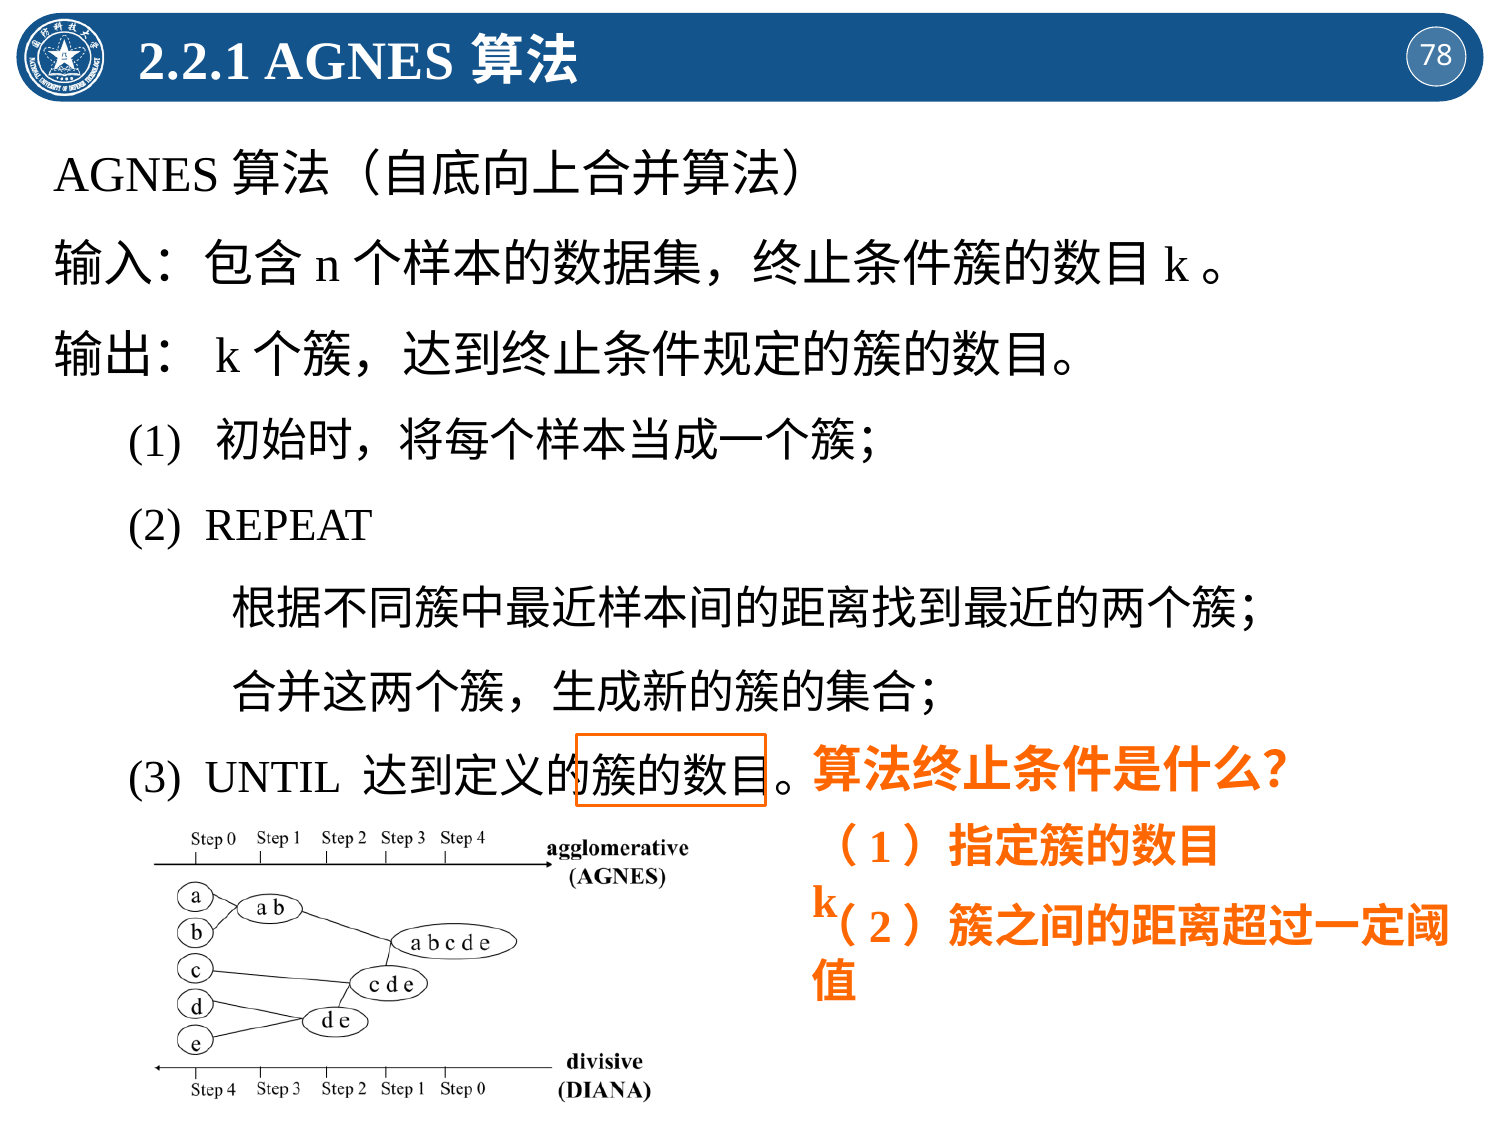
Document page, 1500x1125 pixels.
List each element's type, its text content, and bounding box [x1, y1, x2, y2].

text_box （1）指定簇的数目k [797, 809, 1247, 888]
text_box AGNES算法（自底向上合并算法） 输入：包含n个样本的数据集，终止条件簇的数目k。 输出：k个簇，达到终止条件规定的簇的数目。 (1) 初始时，将每个样本当成一个簇； (2) REPEAT 根据不同簇中最近样本间的距离找到最近的两个簇； 合并这两个簇，生成新的簇的集合； (3) UNTIL 达到定义的簇的数目。 [41, 115, 1459, 810]
picture [147, 819, 703, 1118]
text_box 算法终止条件是什么？ [797, 729, 1329, 805]
text_box （2）簇之间的距离超过一定阈值 [797, 888, 1500, 1014]
text_box 2.2.1 AGNES算法 [123, 17, 1237, 98]
picture [16, 9, 111, 104]
text_box [576, 734, 766, 806]
